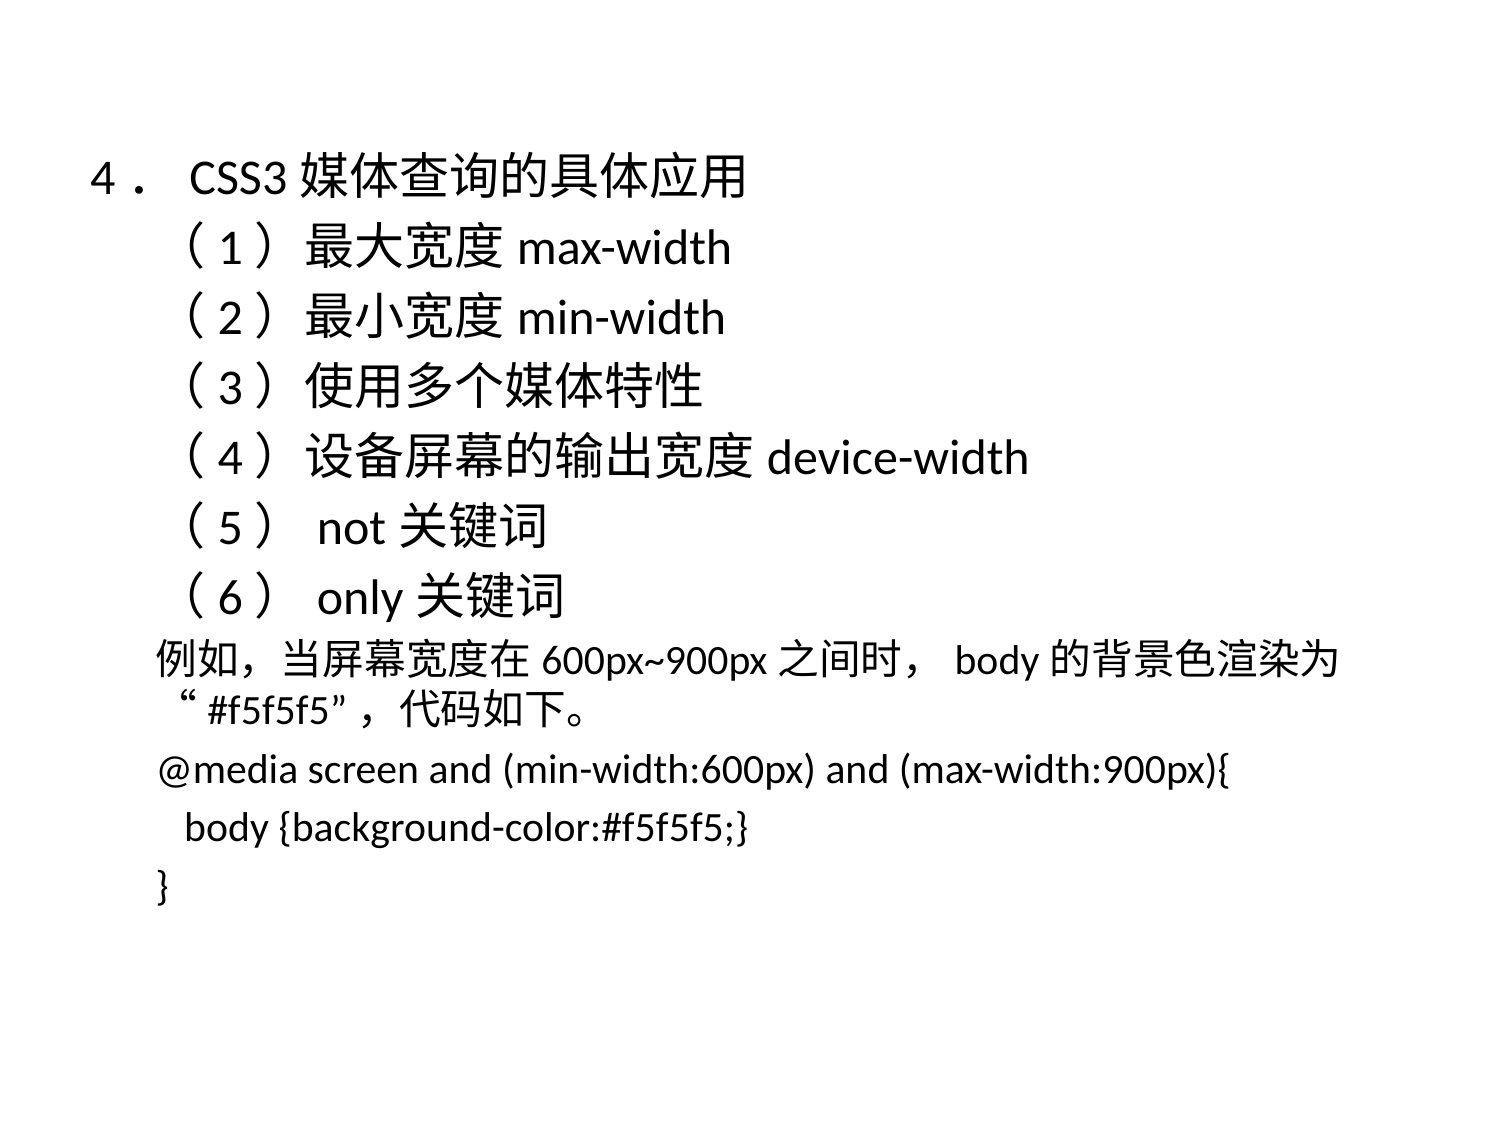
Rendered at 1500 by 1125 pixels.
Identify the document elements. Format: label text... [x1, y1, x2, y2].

list 4．CSS3媒体查询的具体应用 （1）最大宽度max-width （2）最小宽度min-width （3）使用多个媒体特性 （4）设备屏幕的输出宽度device-width （5）not关键词 （6）only关键词 例如，当屏幕宽度在600px~900px之间时，body的背景色渲染为“#f5f5f5”，代码如下。 @media screen and (min-width:600px) and (max-width:900px){ body {background-color:#f5f5f5;} } [75, 137, 1425, 1005]
